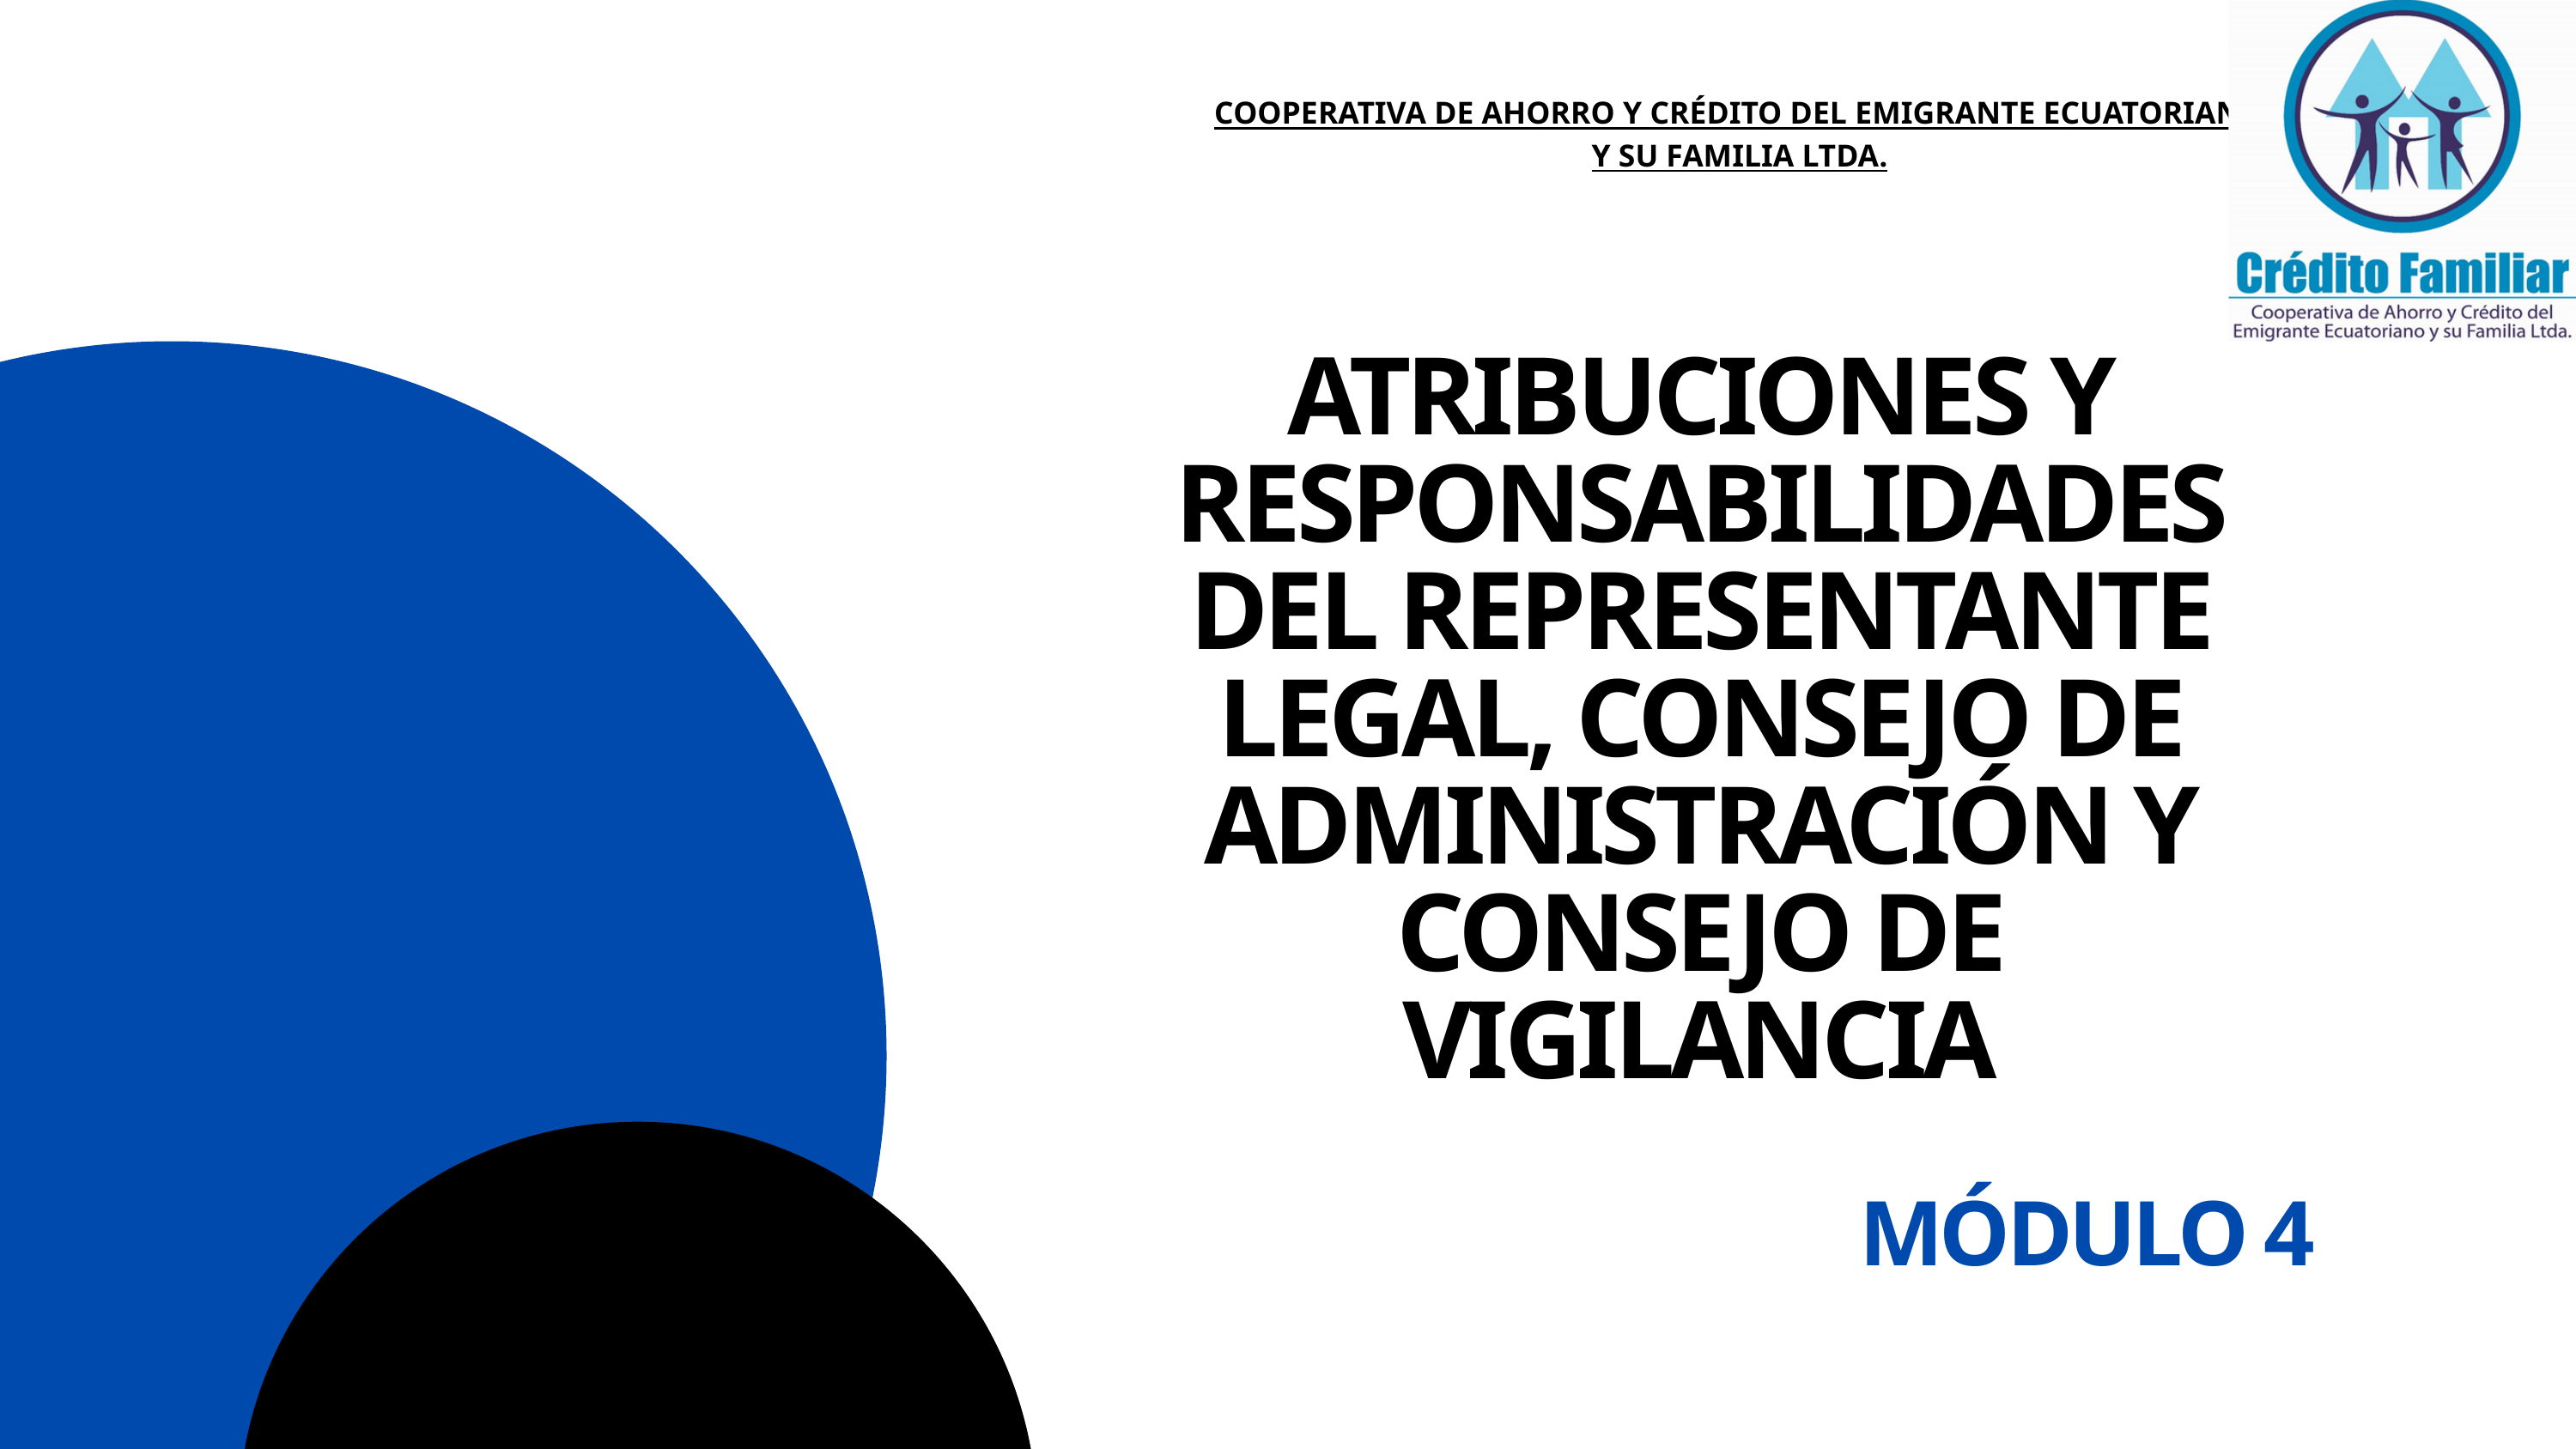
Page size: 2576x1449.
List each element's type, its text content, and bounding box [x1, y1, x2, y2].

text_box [238, 1121, 1038, 1449]
text_box COOPERATIVA DE AHORRO Y CRÉDITO DEL EMIGRANTE ECUATORIANO Y SU FAMILIA LTDA. [1206, 88, 2228, 173]
text_box MÓDULO 4 [1598, 1193, 2576, 1284]
text_box [2228, 0, 2576, 342]
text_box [0, 341, 887, 1449]
text_box ATRIBUCIONES Y RESPONSABILIDADES DEL REPRESENTANTE LEGAL, CONSEJO DE ADMINISTRACIÓN Y CONSEJO DE VIGILANCIA [1170, 349, 2229, 1100]
